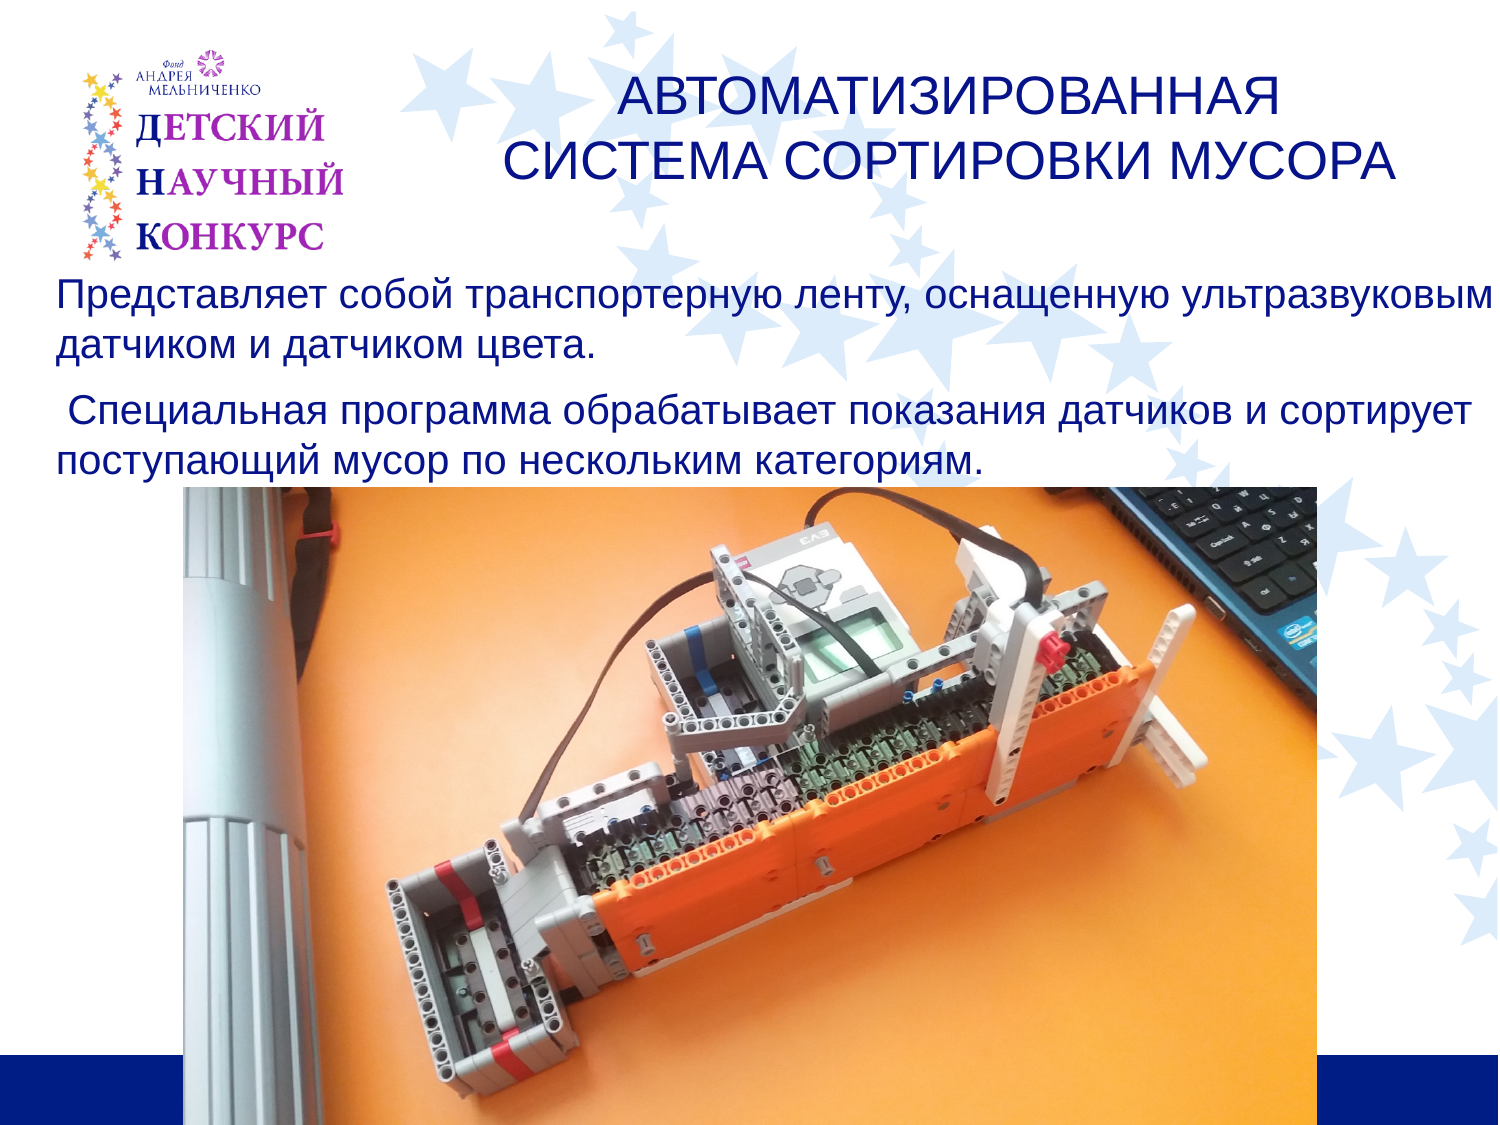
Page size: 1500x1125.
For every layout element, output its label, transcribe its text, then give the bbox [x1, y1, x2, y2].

picture [82, 26, 343, 287]
picture [0, 11, 1500, 1125]
text_box Представляет собой транспортерную ленту, оснащенную ультразвуковым датчиком и датчиком цвета. Специальная программа обрабатывает показания датчиков и сортирует поступающий мусор по нескольким категориям. [41, 130, 399, 619]
